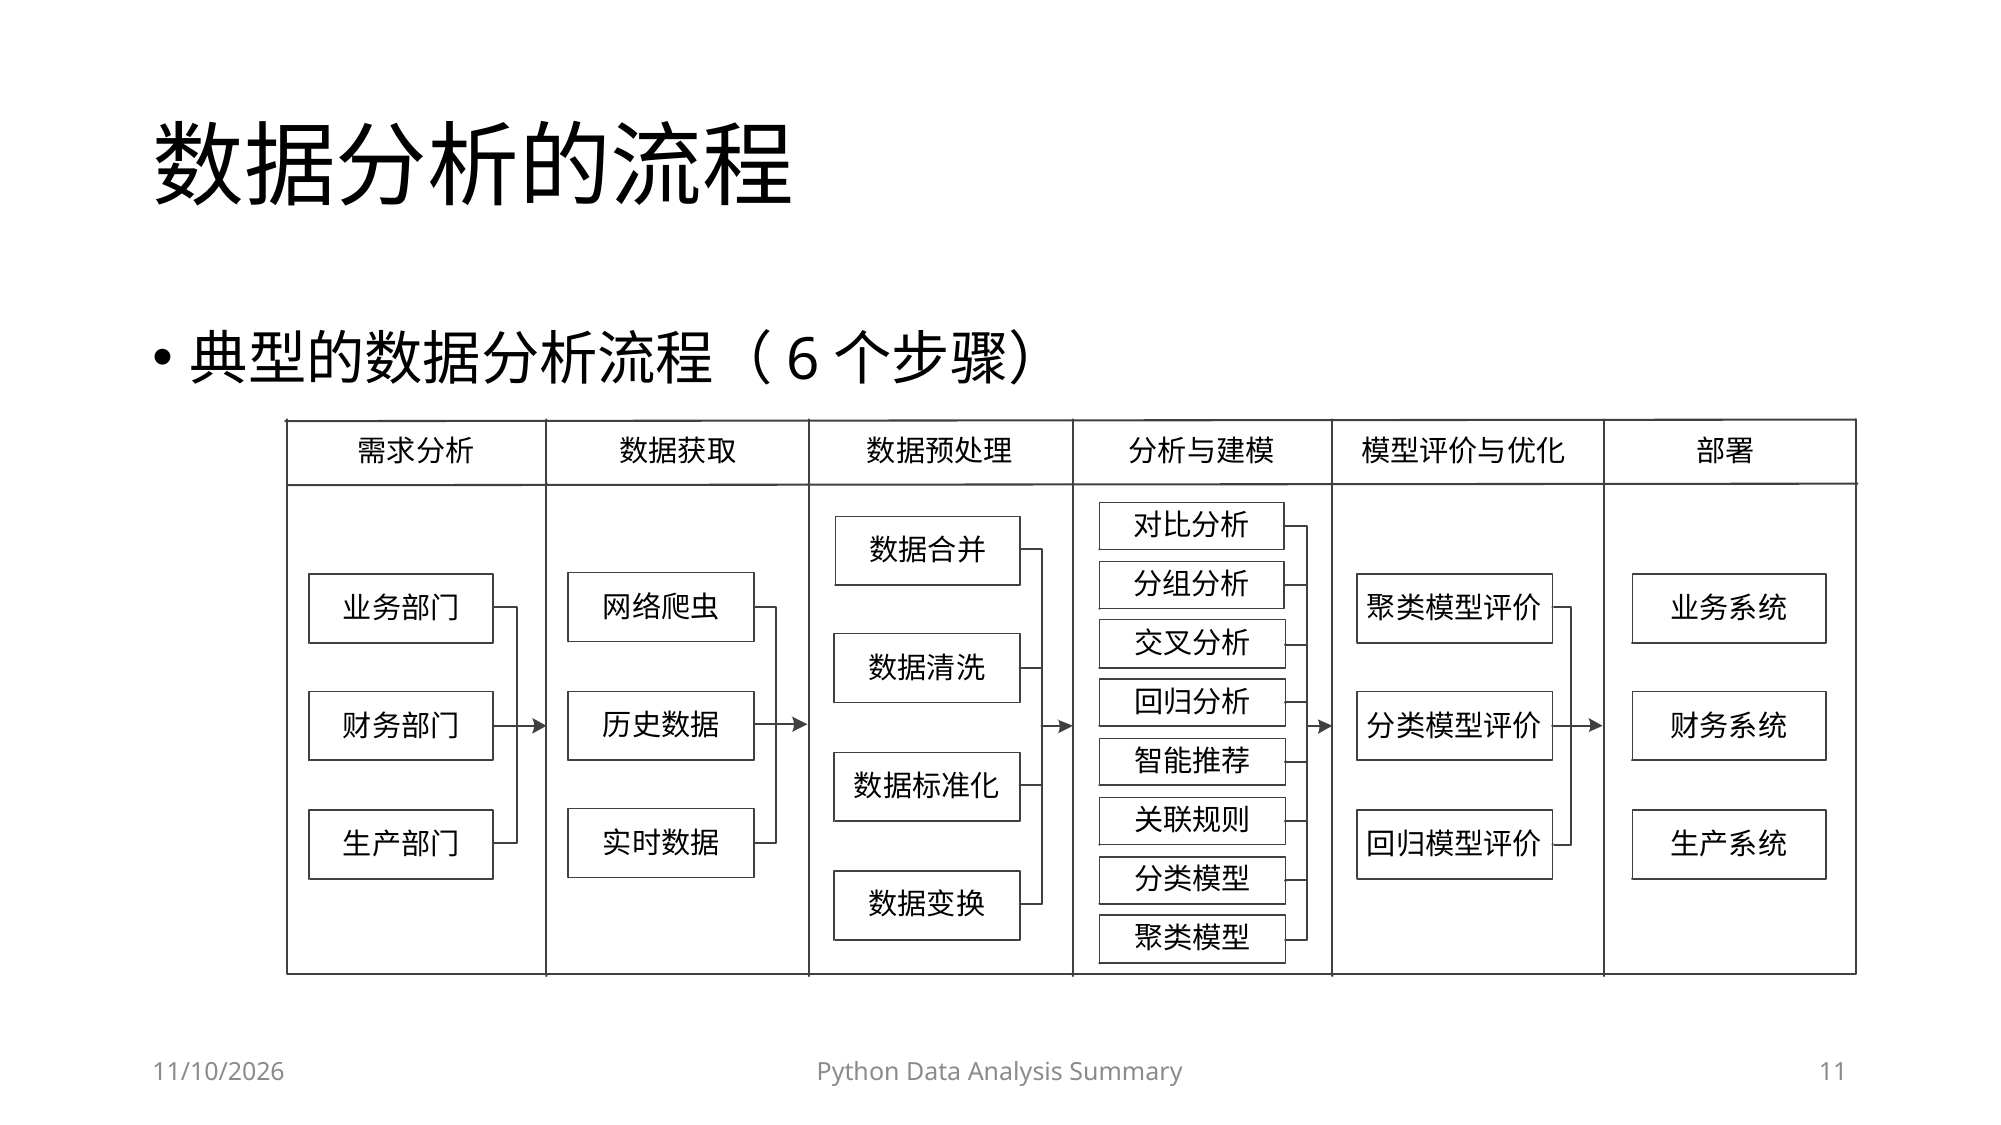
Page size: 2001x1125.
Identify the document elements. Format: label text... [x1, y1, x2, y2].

title 数据分析的流程 [137, 59, 1863, 278]
list 典型的数据分析流程（6个步骤） [137, 299, 1863, 1014]
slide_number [137, 1042, 588, 1103]
slide_number 11 [1412, 1042, 1863, 1103]
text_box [280, 402, 1863, 981]
footer Python Data Analysis Summary [662, 1042, 1338, 1103]
